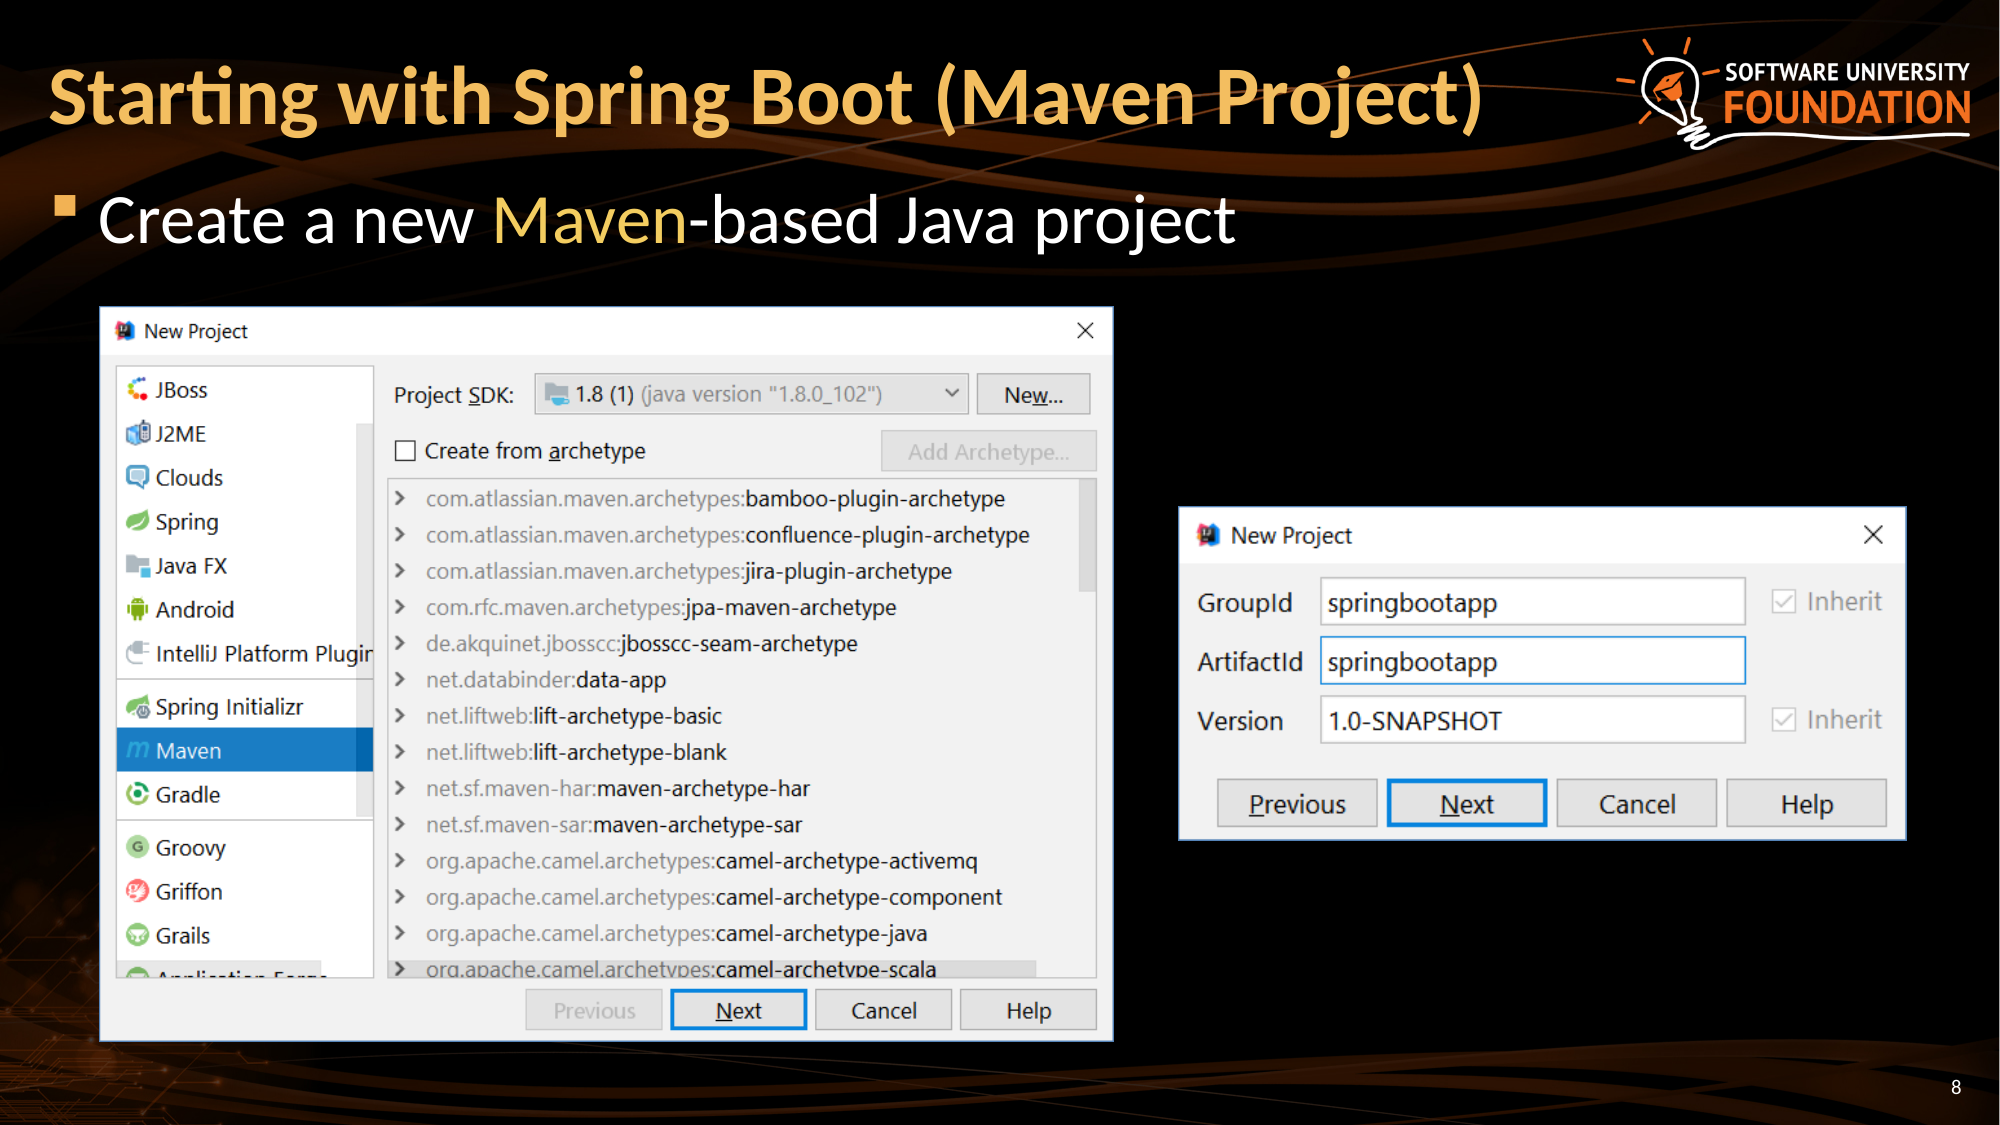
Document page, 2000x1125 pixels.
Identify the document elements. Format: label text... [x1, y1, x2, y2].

picture [0, 0, 2000, 1125]
title Starting with Spring Boot (Maven Project) [30, 6, 1602, 189]
slide_number 8 [1897, 1077, 1968, 1103]
list Create a new Maven-based Java project [31, 162, 1968, 1077]
